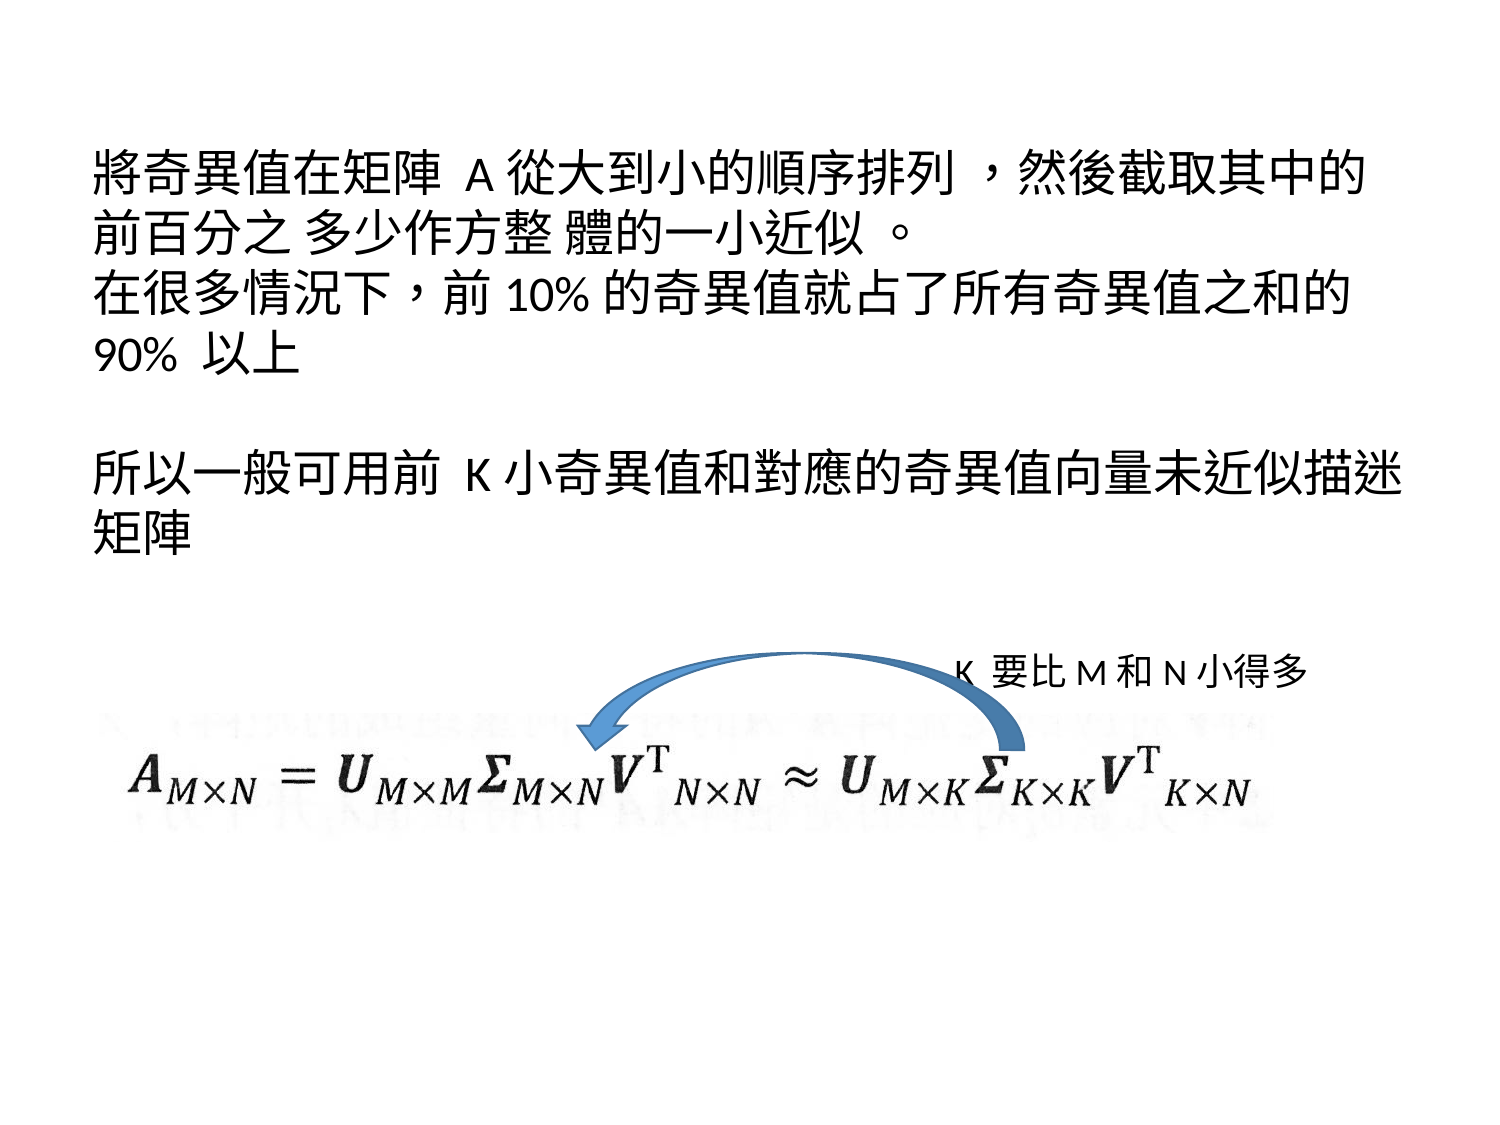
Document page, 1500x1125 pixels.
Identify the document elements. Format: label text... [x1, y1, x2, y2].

text_box 將奇異值在矩陣 A從大到小的順序排列 ，然後截取其中的前百分之 多少作方整 體的一小近似 。 在很多情況下，前10%的奇異值就占了所有奇異值之和的 90% 以上 所以一般可用前 K小奇異值和對應的奇異值向量未近似描迷矩陣 [77, 133, 1425, 569]
text_box K 要比M和N小得多 [939, 640, 1333, 701]
picture [98, 713, 1274, 842]
text_box [597, 651, 1010, 713]
